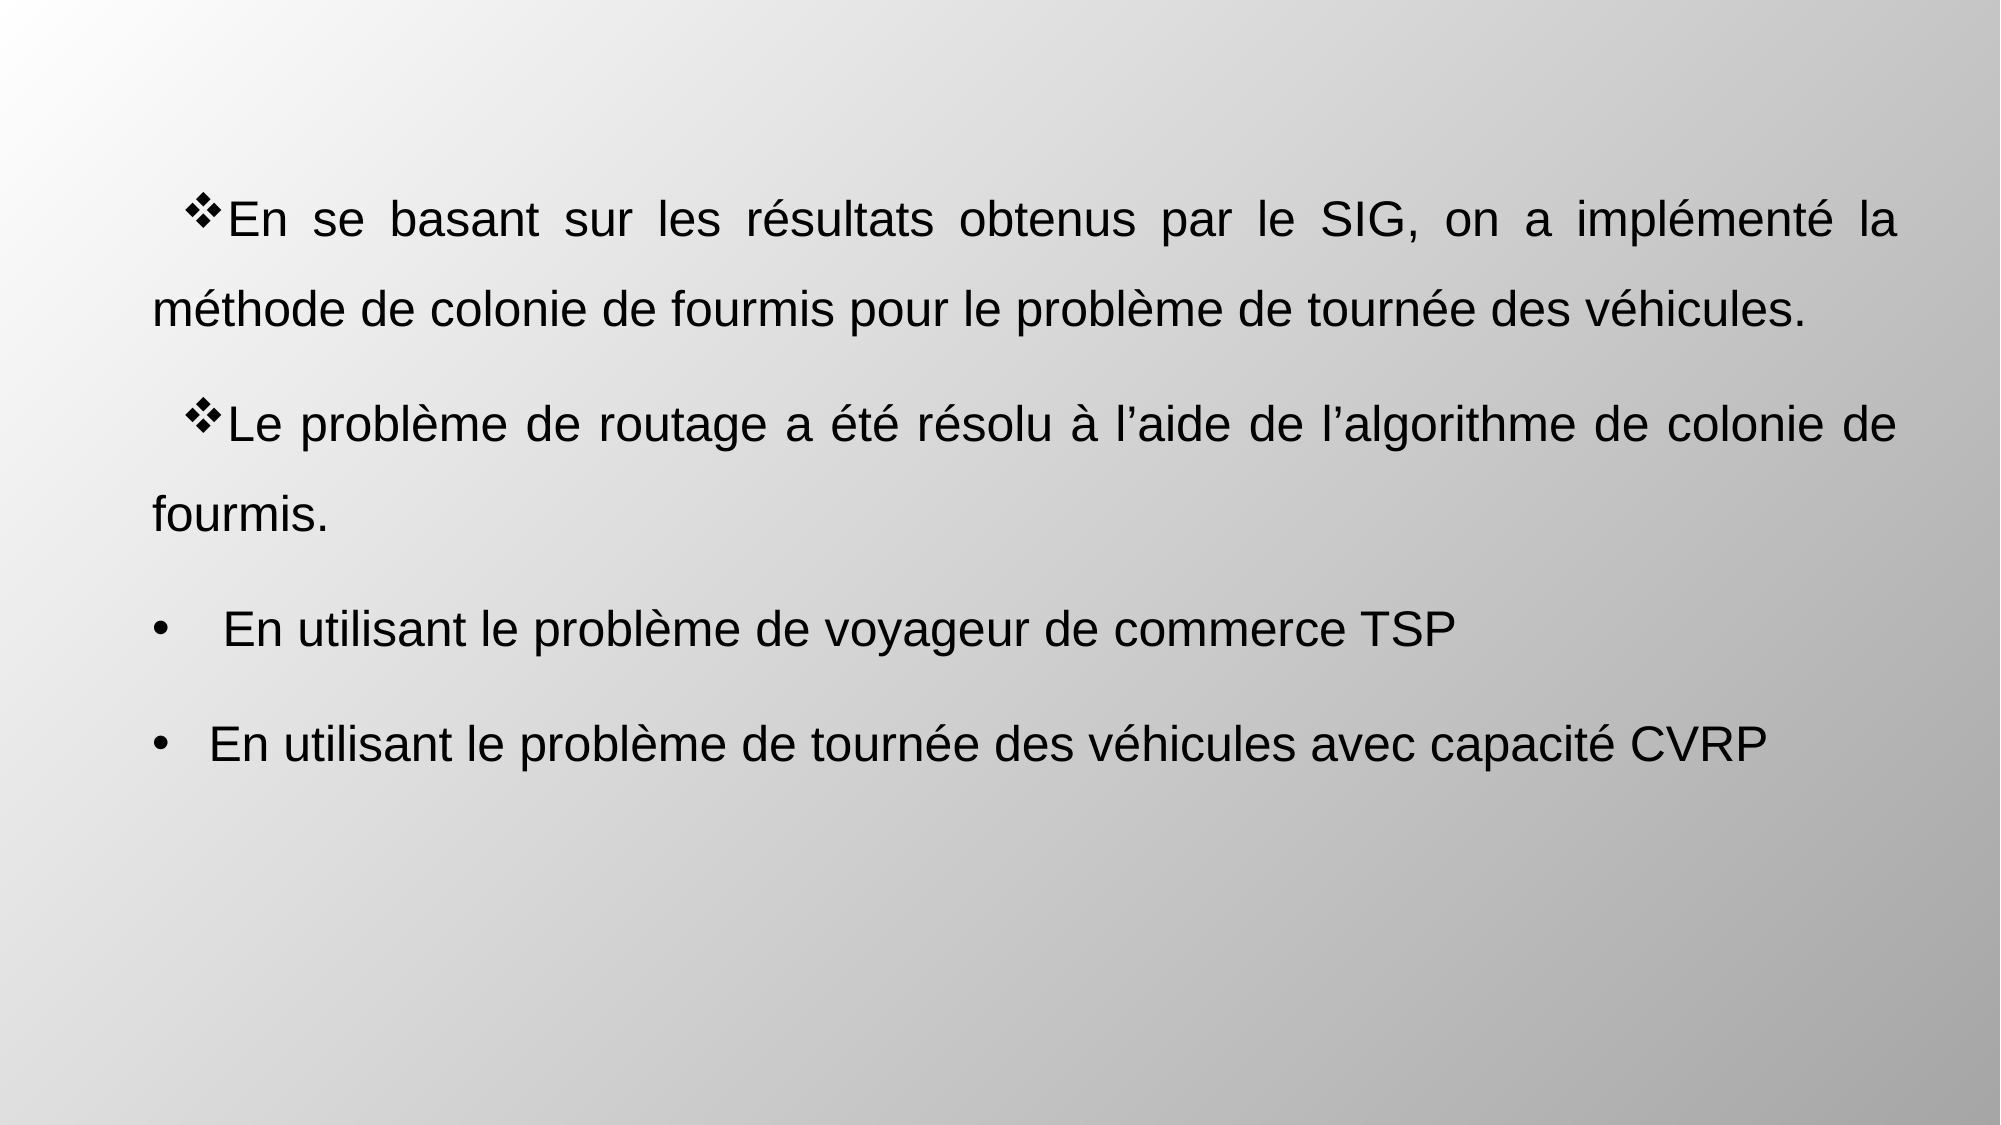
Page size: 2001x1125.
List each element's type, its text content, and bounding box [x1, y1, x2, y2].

text_box En se basant sur les résultats obtenus par le SIG, on a implémenté la méthode de colonie de fourmis pour le problème de tournée des véhicules. Le problème de routage a été résolu à l’aide de l’algorithme de colonie de fourmis. En utilisant le problème de voyageur de commerce TSP En utilisant le problème de tournée des véhicules avec capacité CVRP [137, 149, 1914, 780]
